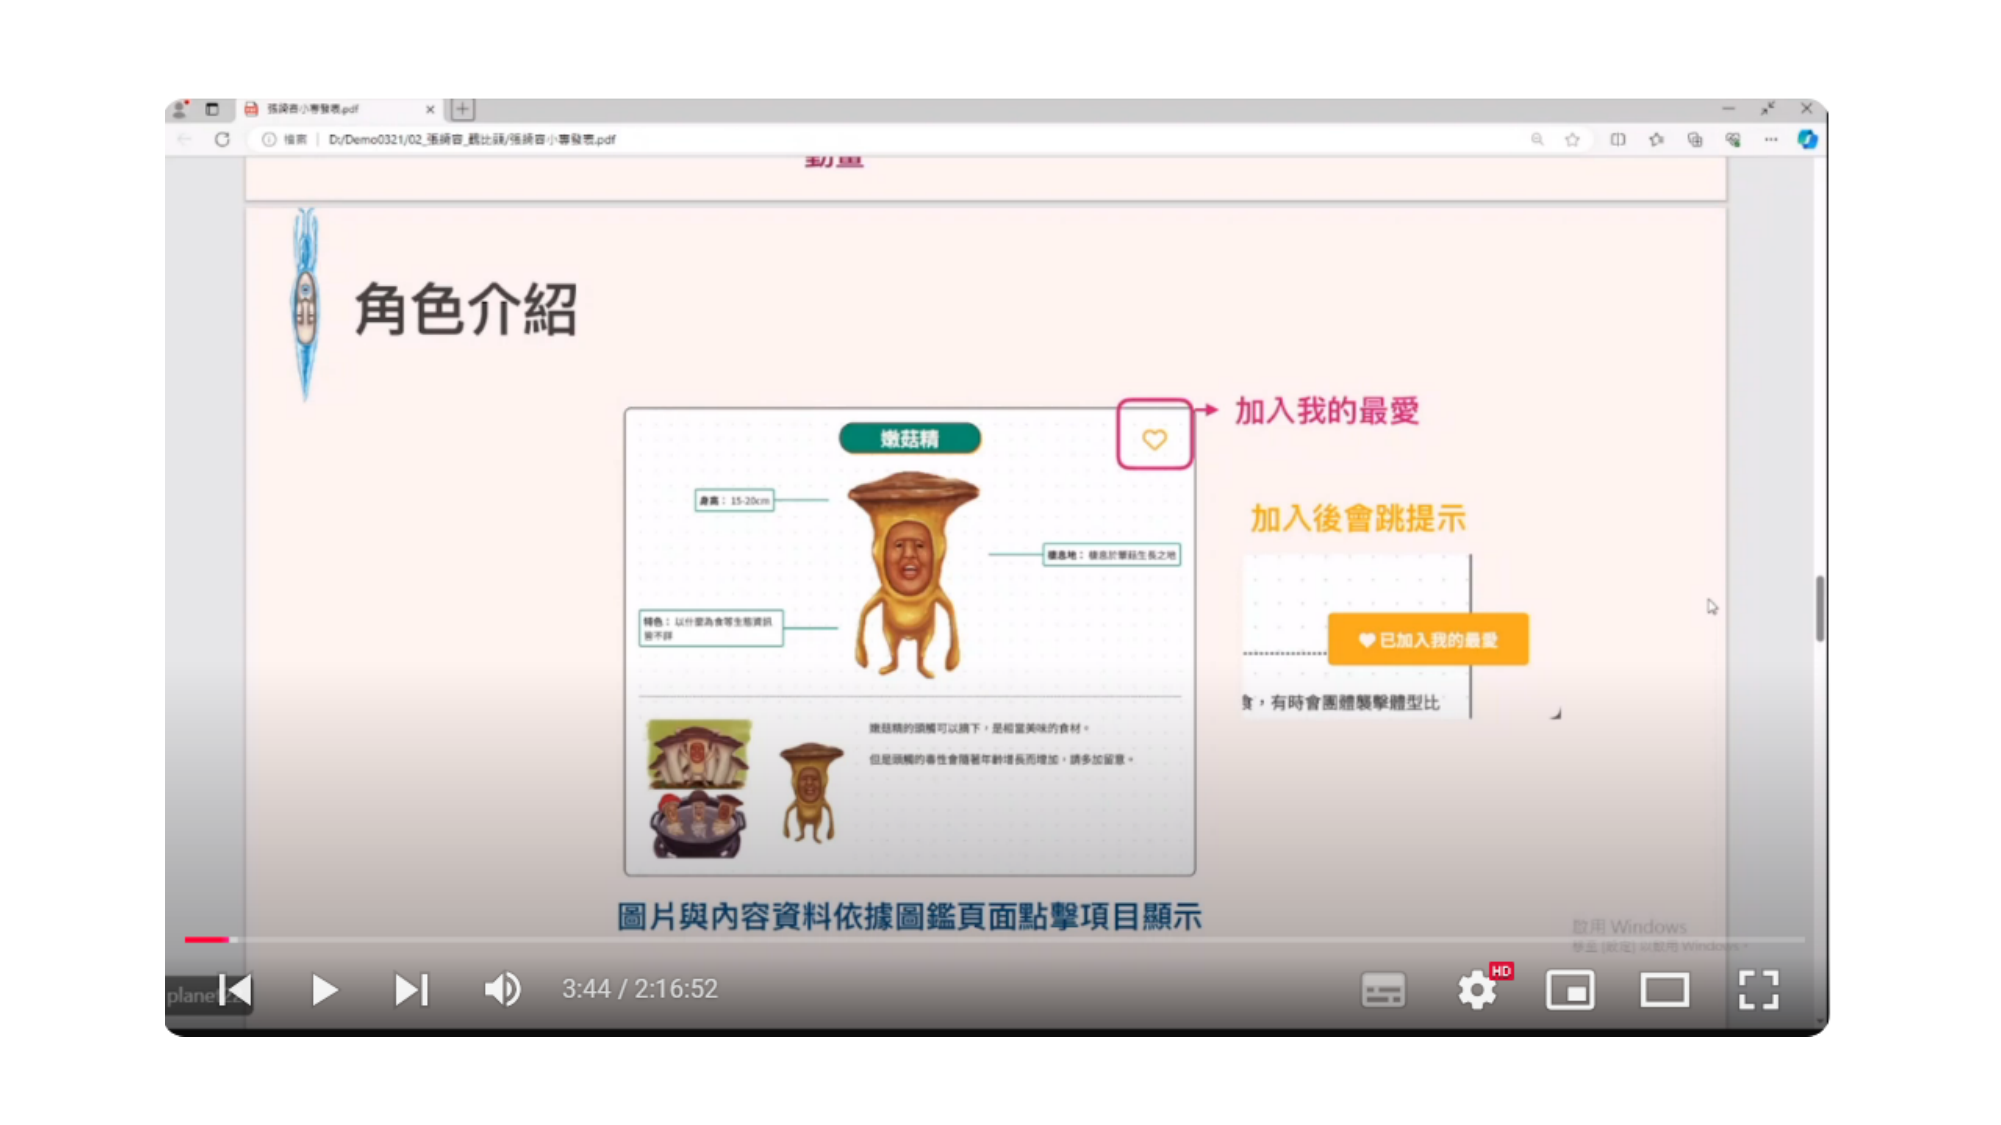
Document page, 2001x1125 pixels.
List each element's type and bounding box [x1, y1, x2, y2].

picture [165, 88, 1835, 1037]
